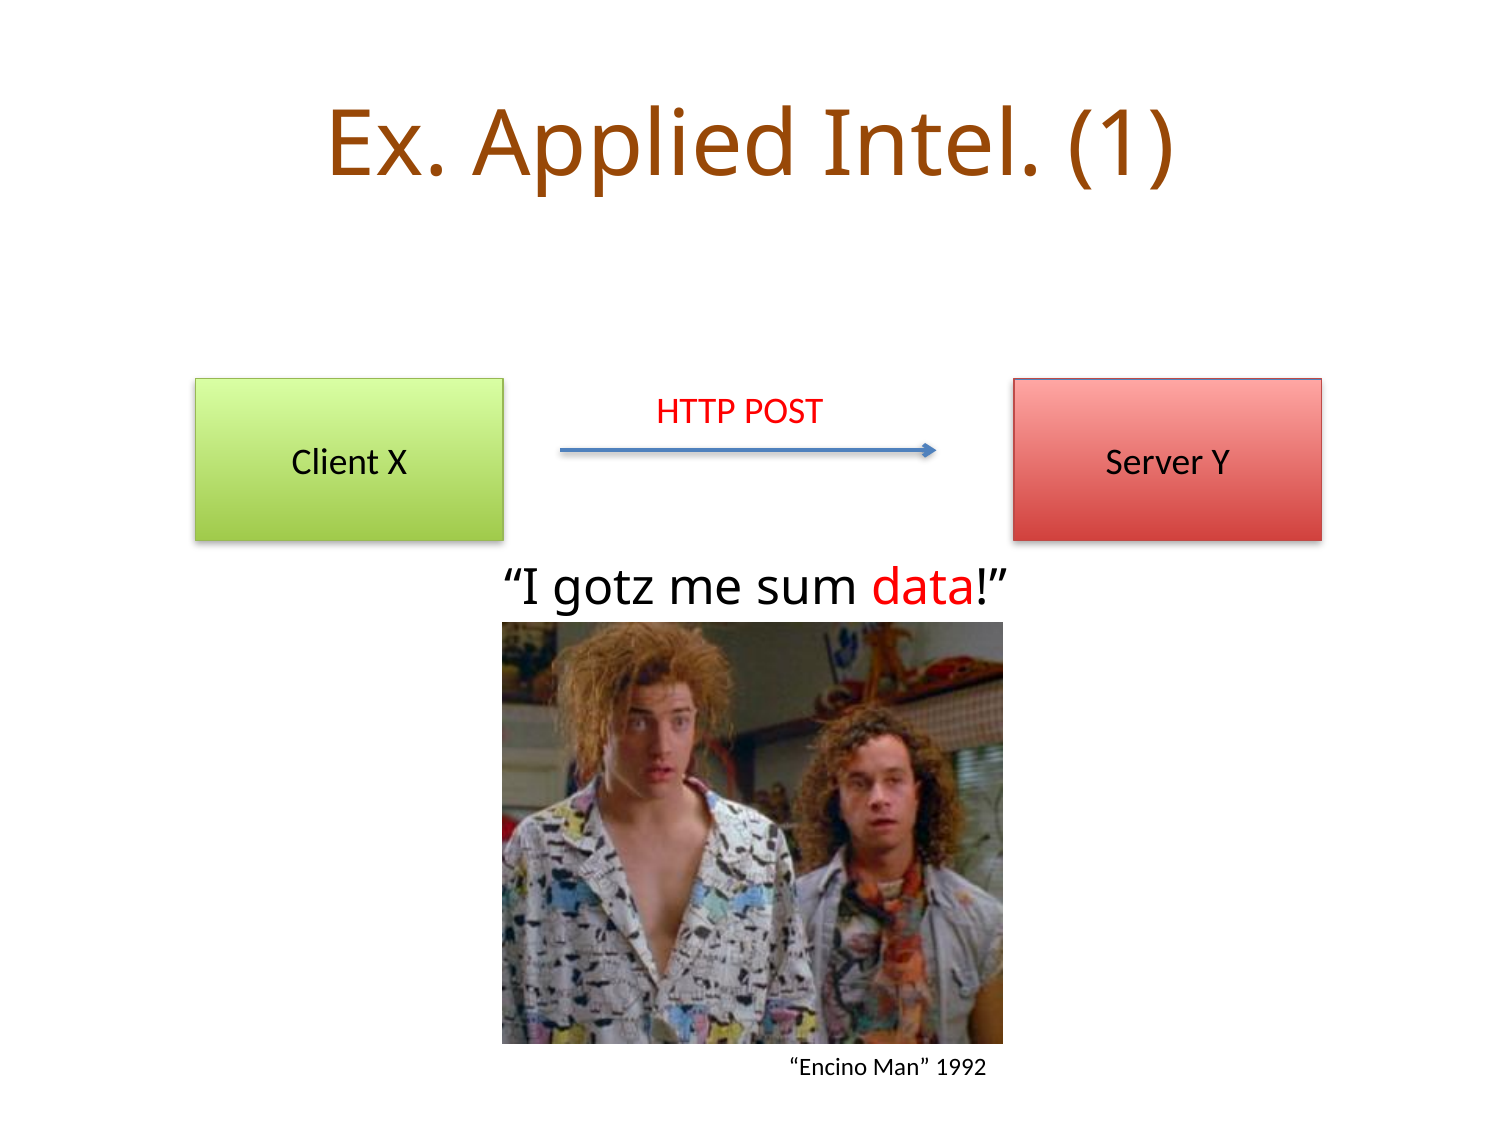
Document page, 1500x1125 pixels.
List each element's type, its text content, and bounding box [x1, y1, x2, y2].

text_box Client X [195, 378, 504, 541]
picture [502, 622, 1004, 1044]
title Ex. Applied Intel. (1) [75, 45, 1425, 233]
text_box Server Y [1013, 378, 1322, 541]
text_box HTTP POST [641, 378, 839, 439]
text_box “I gotz me sum data!” [490, 547, 1023, 622]
text_box “Encino Man” 1992 [773, 1050, 1002, 1088]
